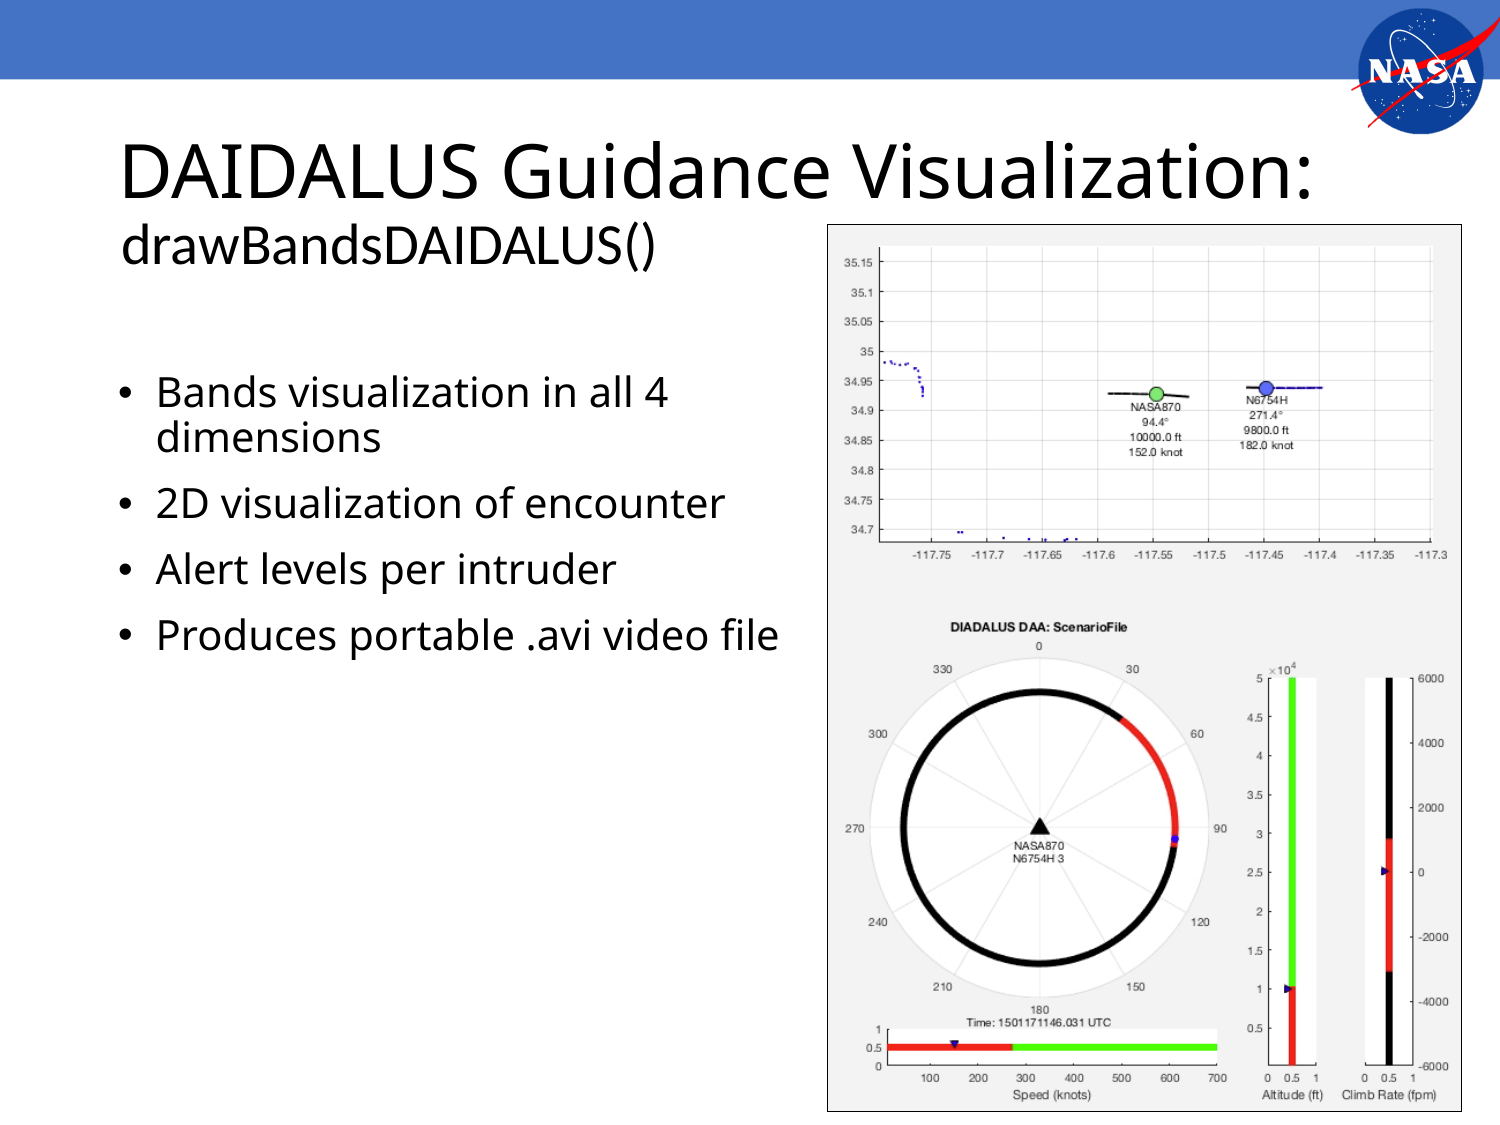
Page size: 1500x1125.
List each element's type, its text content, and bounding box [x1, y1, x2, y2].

text_box drawBandsDAIDALUS() [106, 198, 674, 284]
text_box Bands visualization in all 4 dimensions 2D visualization of encounter Alert levels per intruder Produces portable .avi video file [103, 364, 804, 1005]
picture [827, 224, 1462, 1112]
picture [1345, 0, 1500, 142]
text_box DAIDALUS Guidance Visualization: [103, 65, 1397, 283]
